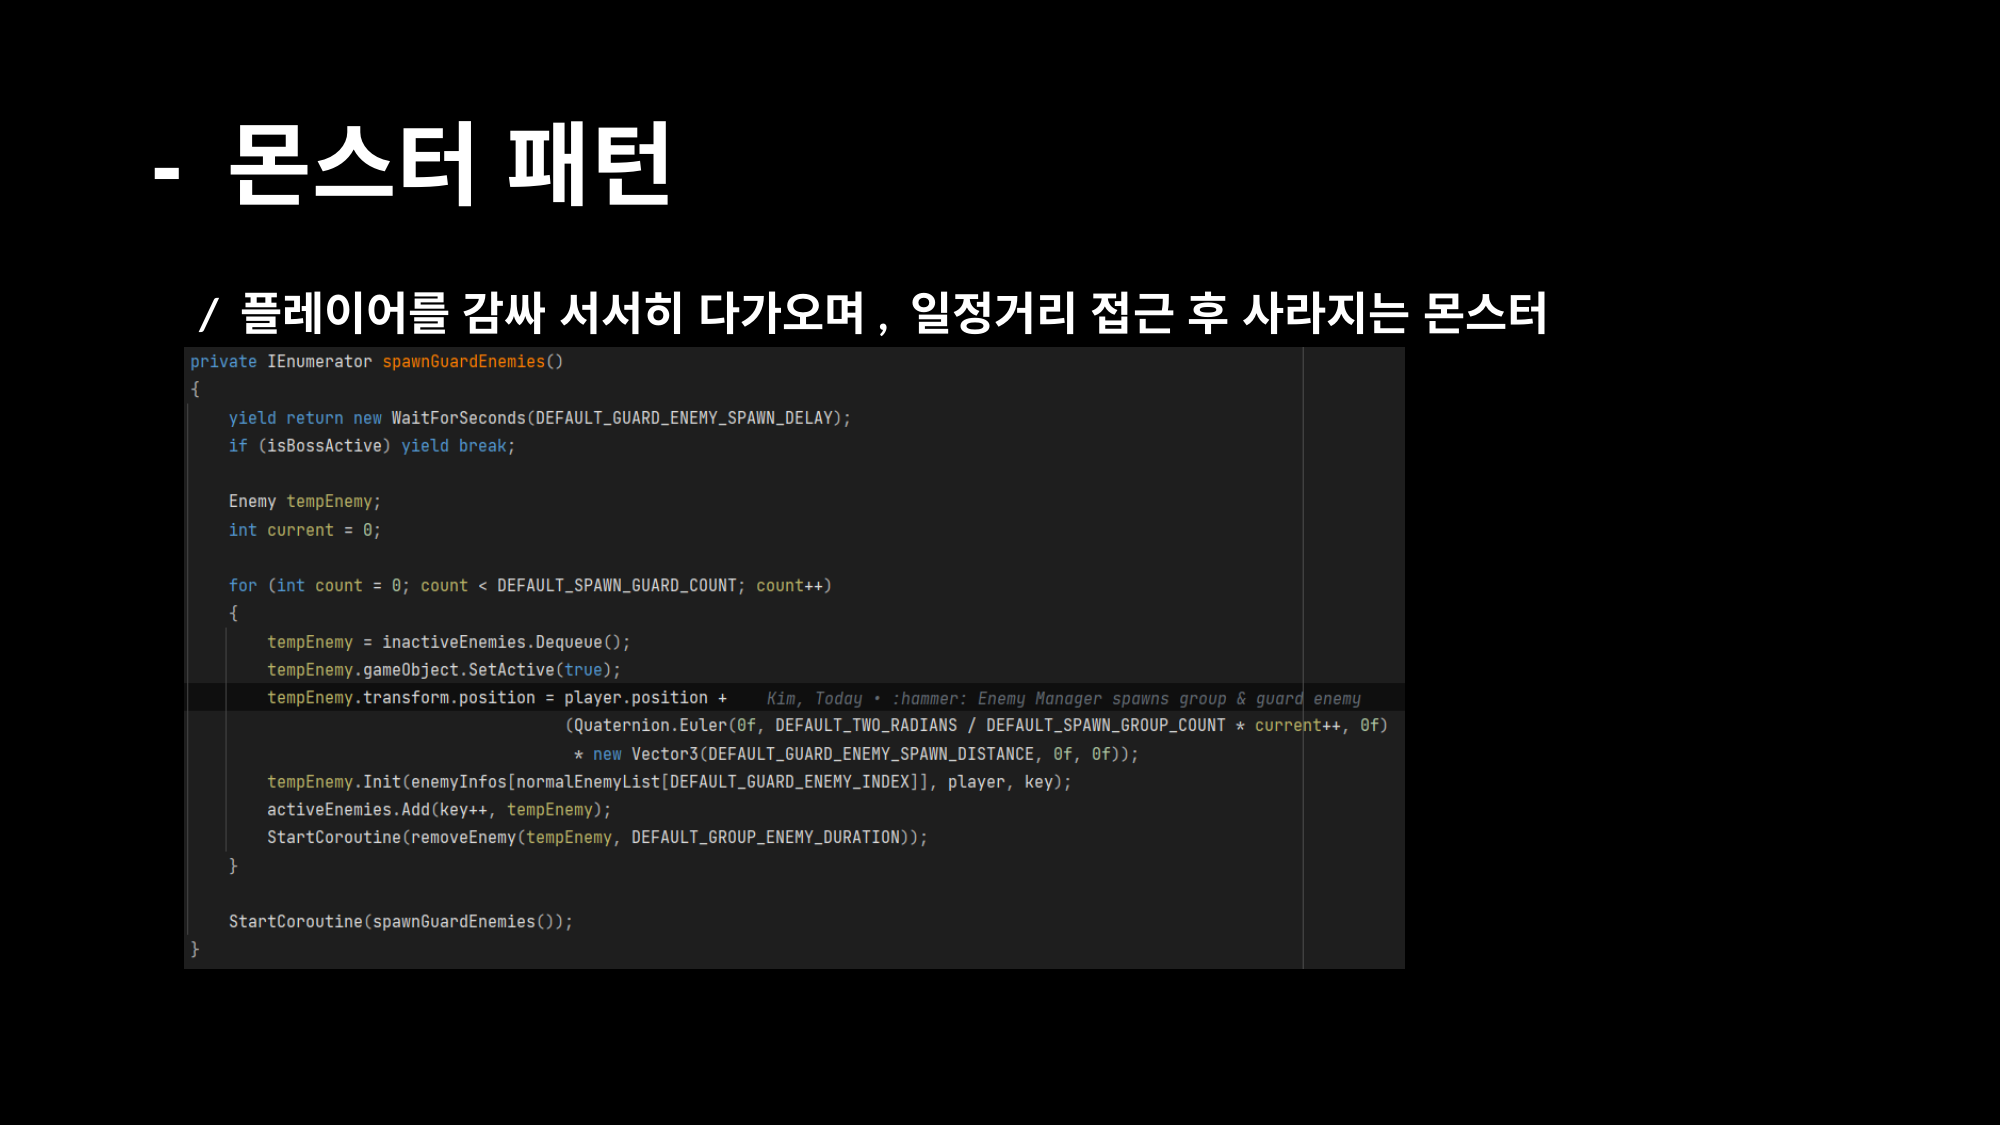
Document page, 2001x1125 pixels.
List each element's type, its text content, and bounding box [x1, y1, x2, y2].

picture [184, 347, 1405, 969]
text_box / 플레이어를 감싸 서서히 다가오며, 일정거리 접근 후 사라지는 몬스터 [184, 277, 1799, 348]
title - 몬스터 패턴 [137, 59, 1863, 278]
